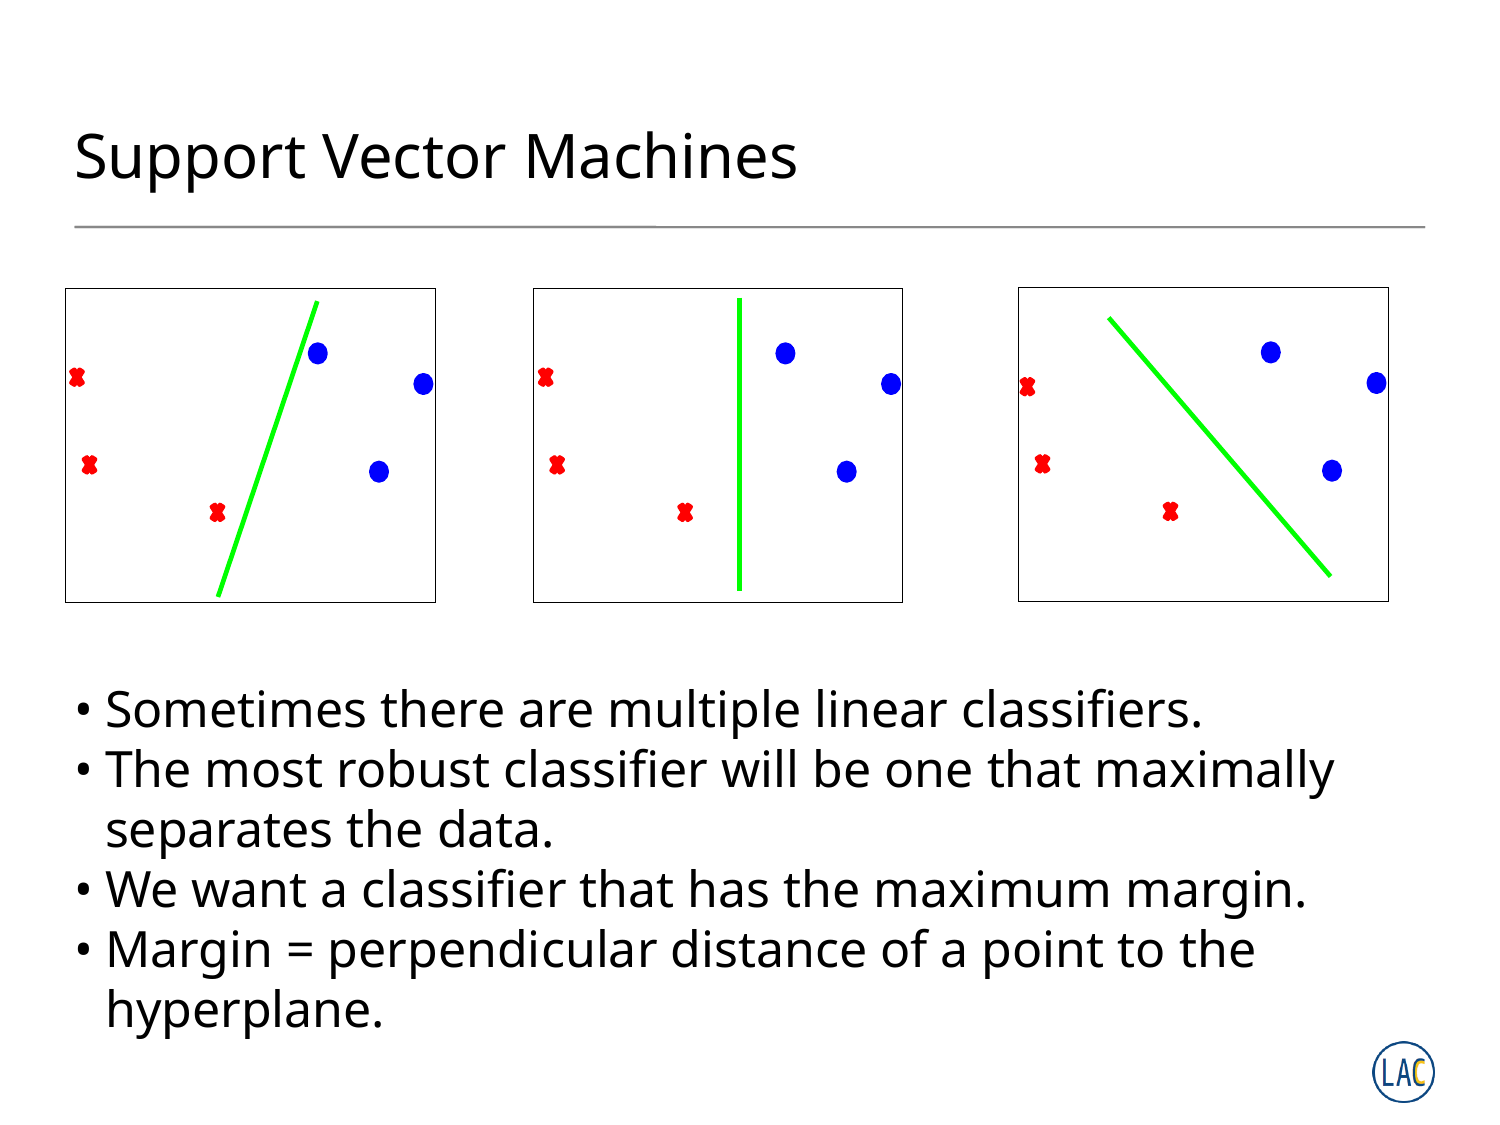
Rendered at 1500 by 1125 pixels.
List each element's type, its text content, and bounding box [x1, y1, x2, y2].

list Sometimes there are multiple linear classifiers. The most robust classifier will be one that maximally separates the data. We want a classifier that has the maximum margin. Margin = perpendicular distance of a point to the hyperplane. [65, 669, 1435, 1026]
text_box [1018, 286, 1389, 602]
picture [1372, 1041, 1435, 1103]
title Support Vector Machines [65, 38, 1435, 200]
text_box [65, 287, 436, 603]
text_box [533, 287, 904, 603]
